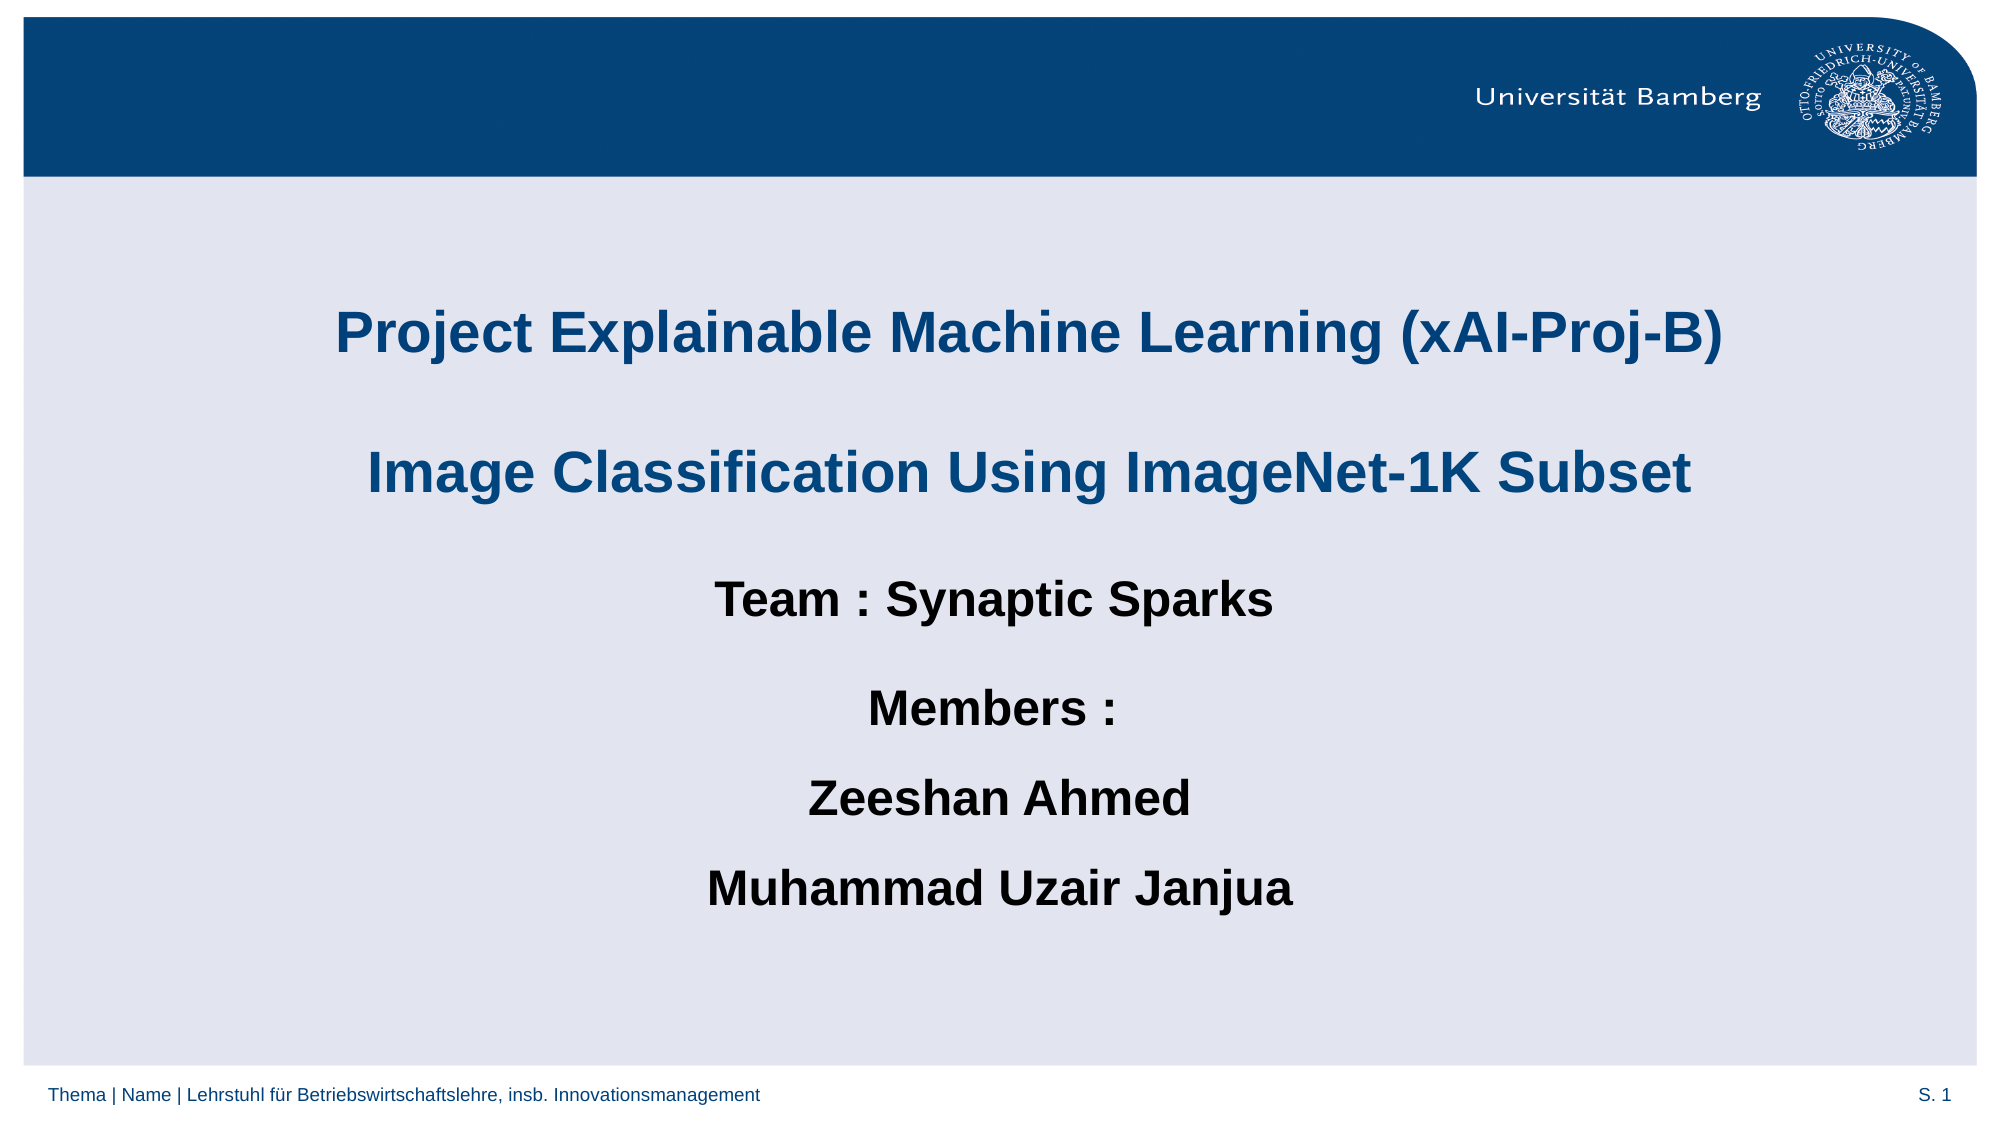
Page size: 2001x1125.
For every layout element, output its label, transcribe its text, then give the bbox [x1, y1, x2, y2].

subtitle Members : Zeeshan Ahmed Muhammad Uzair Janjua [300, 637, 1700, 925]
picture [0, 0, 2000, 1125]
title Project Explainable Machine Learning (xAI-Proj-B) Image Classification Using ImageNet-1K Subset [121, 273, 1940, 525]
text_box Team : Synaptic Sparks [699, 558, 1700, 634]
